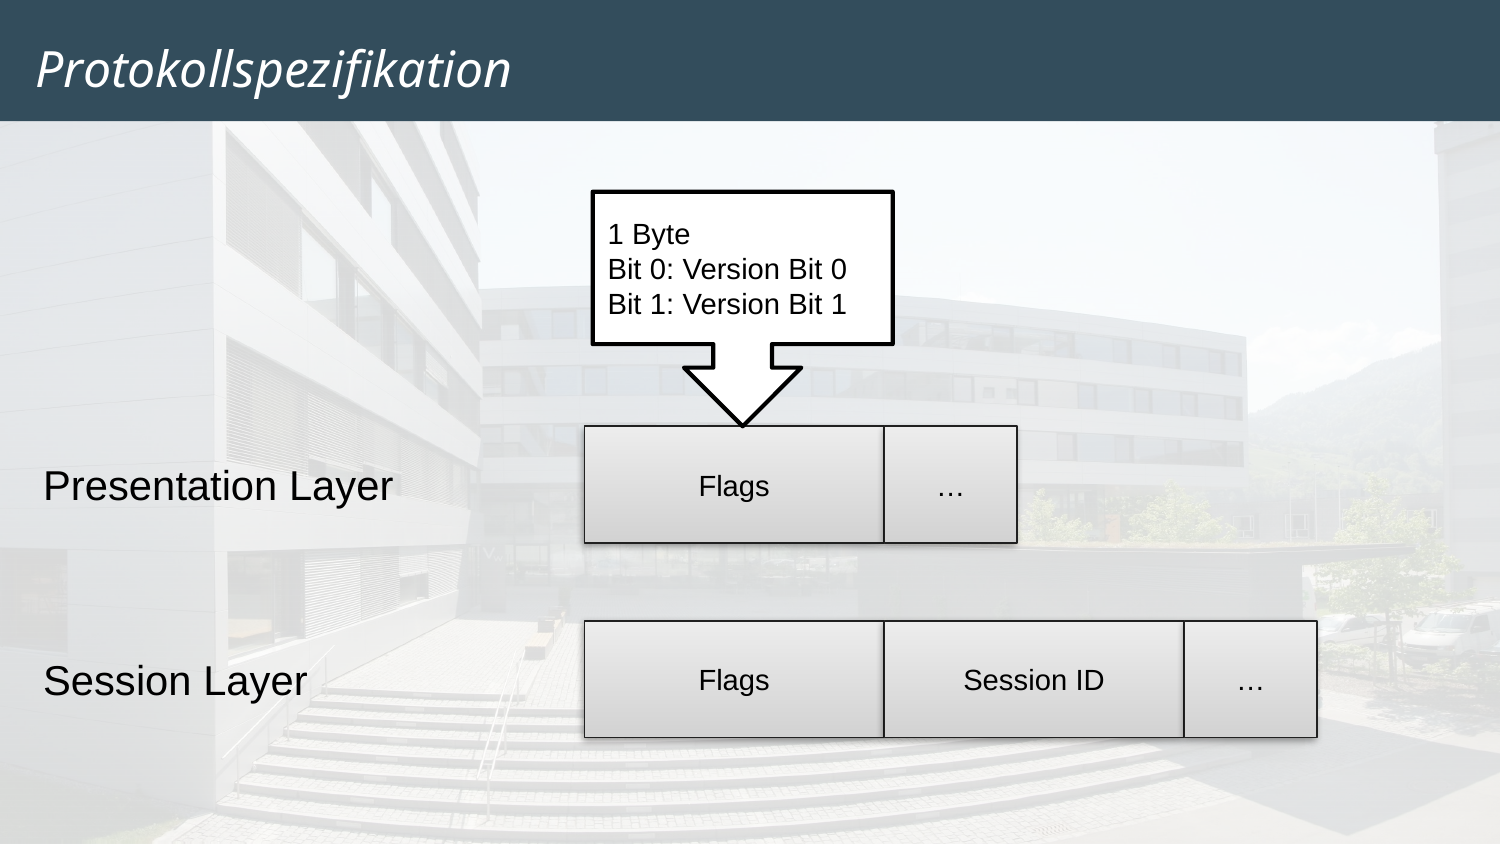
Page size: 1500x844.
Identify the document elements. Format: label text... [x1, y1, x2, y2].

title Protokollspezifikation [20, 22, 1142, 125]
text_box Flags [584, 620, 881, 738]
text_box Presentation Layer [28, 451, 539, 517]
text_box Session Layer [28, 646, 539, 712]
text_box 1 Byte Bit 0: Version Bit 0 Bit 1: Version Bit 1 [590, 189, 895, 429]
text_box Session ID [884, 620, 1181, 738]
text_box Flags [584, 425, 883, 544]
text_box … [884, 425, 1018, 544]
text_box … [1184, 620, 1318, 738]
